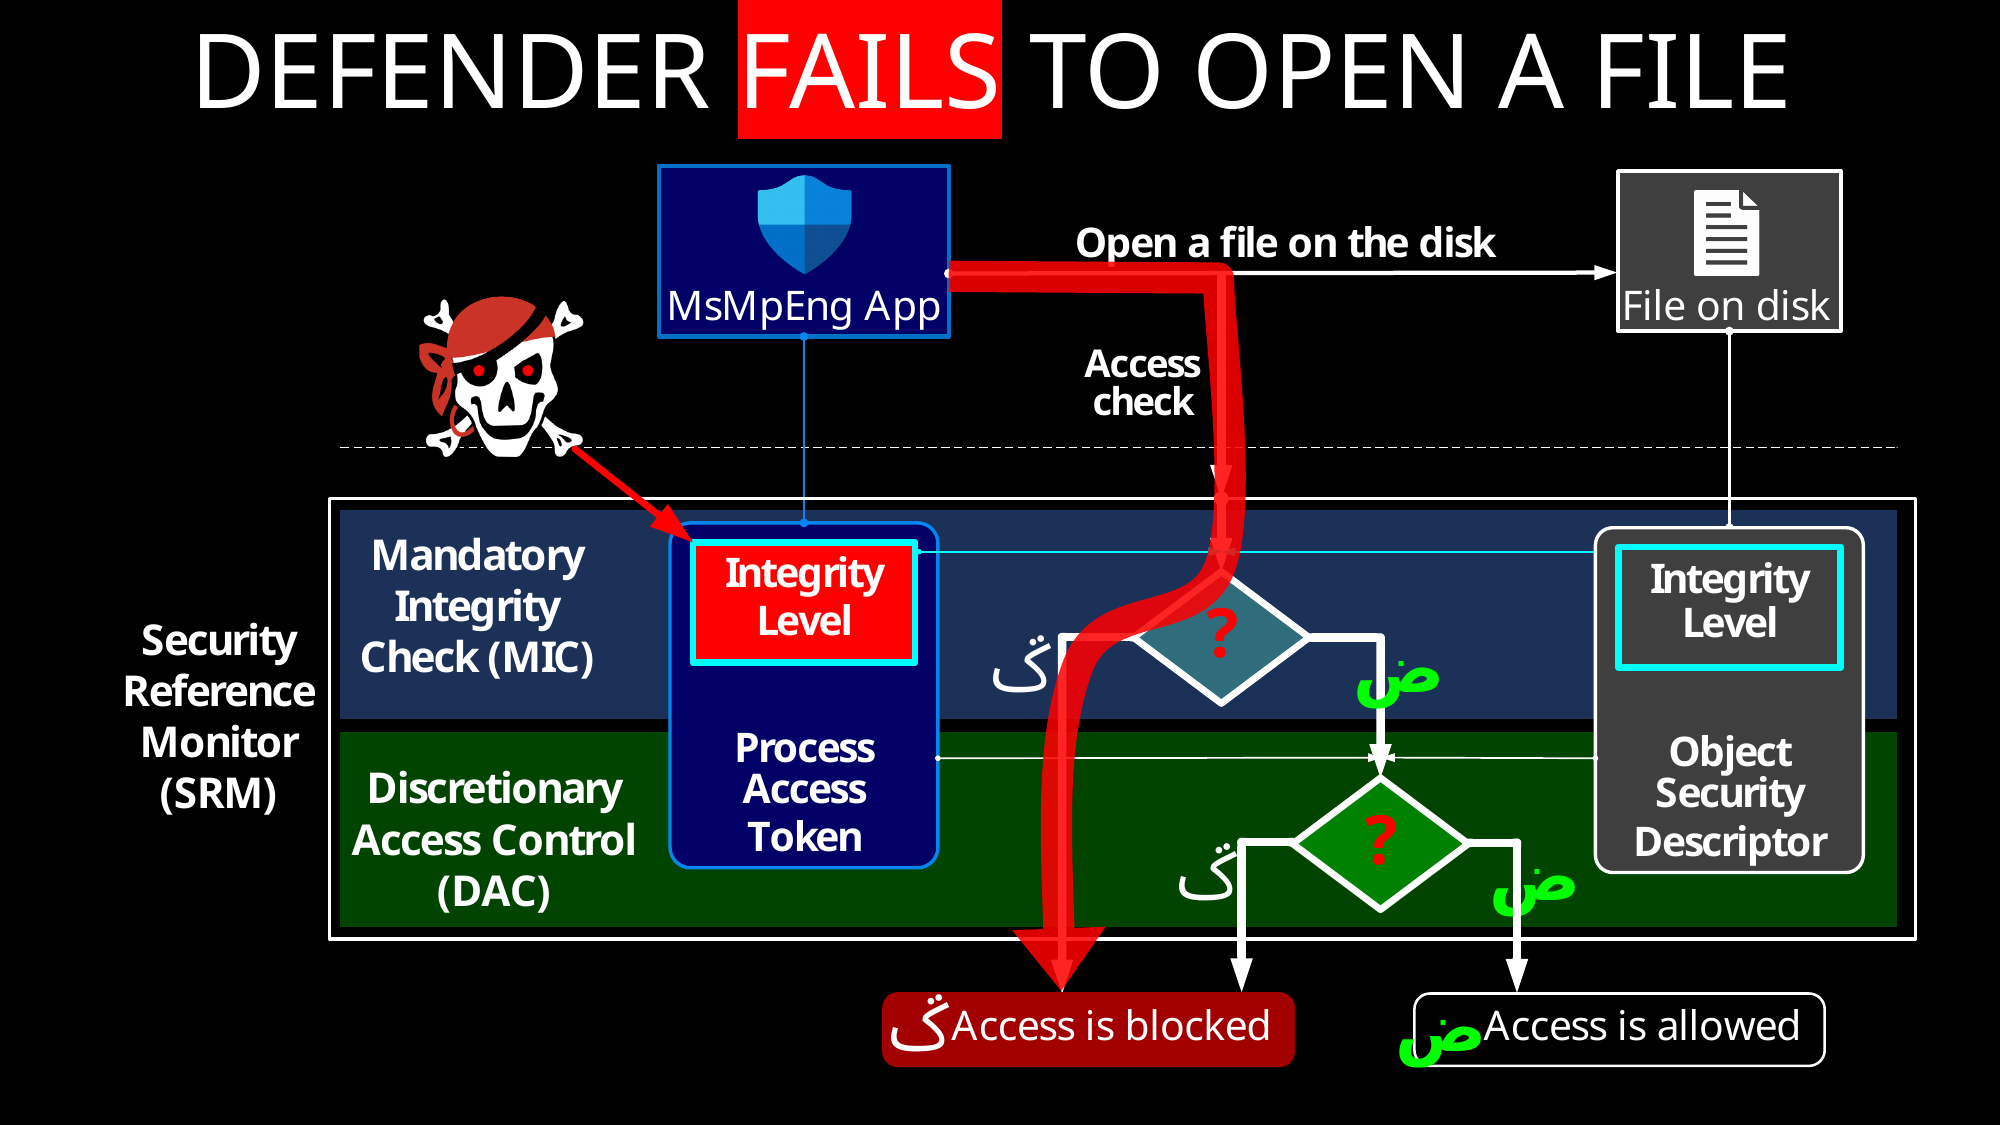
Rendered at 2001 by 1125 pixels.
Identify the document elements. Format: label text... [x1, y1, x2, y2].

picture [0, 105, 1998, 1113]
title Defender FAILS TO open a file [175, 10, 1826, 104]
